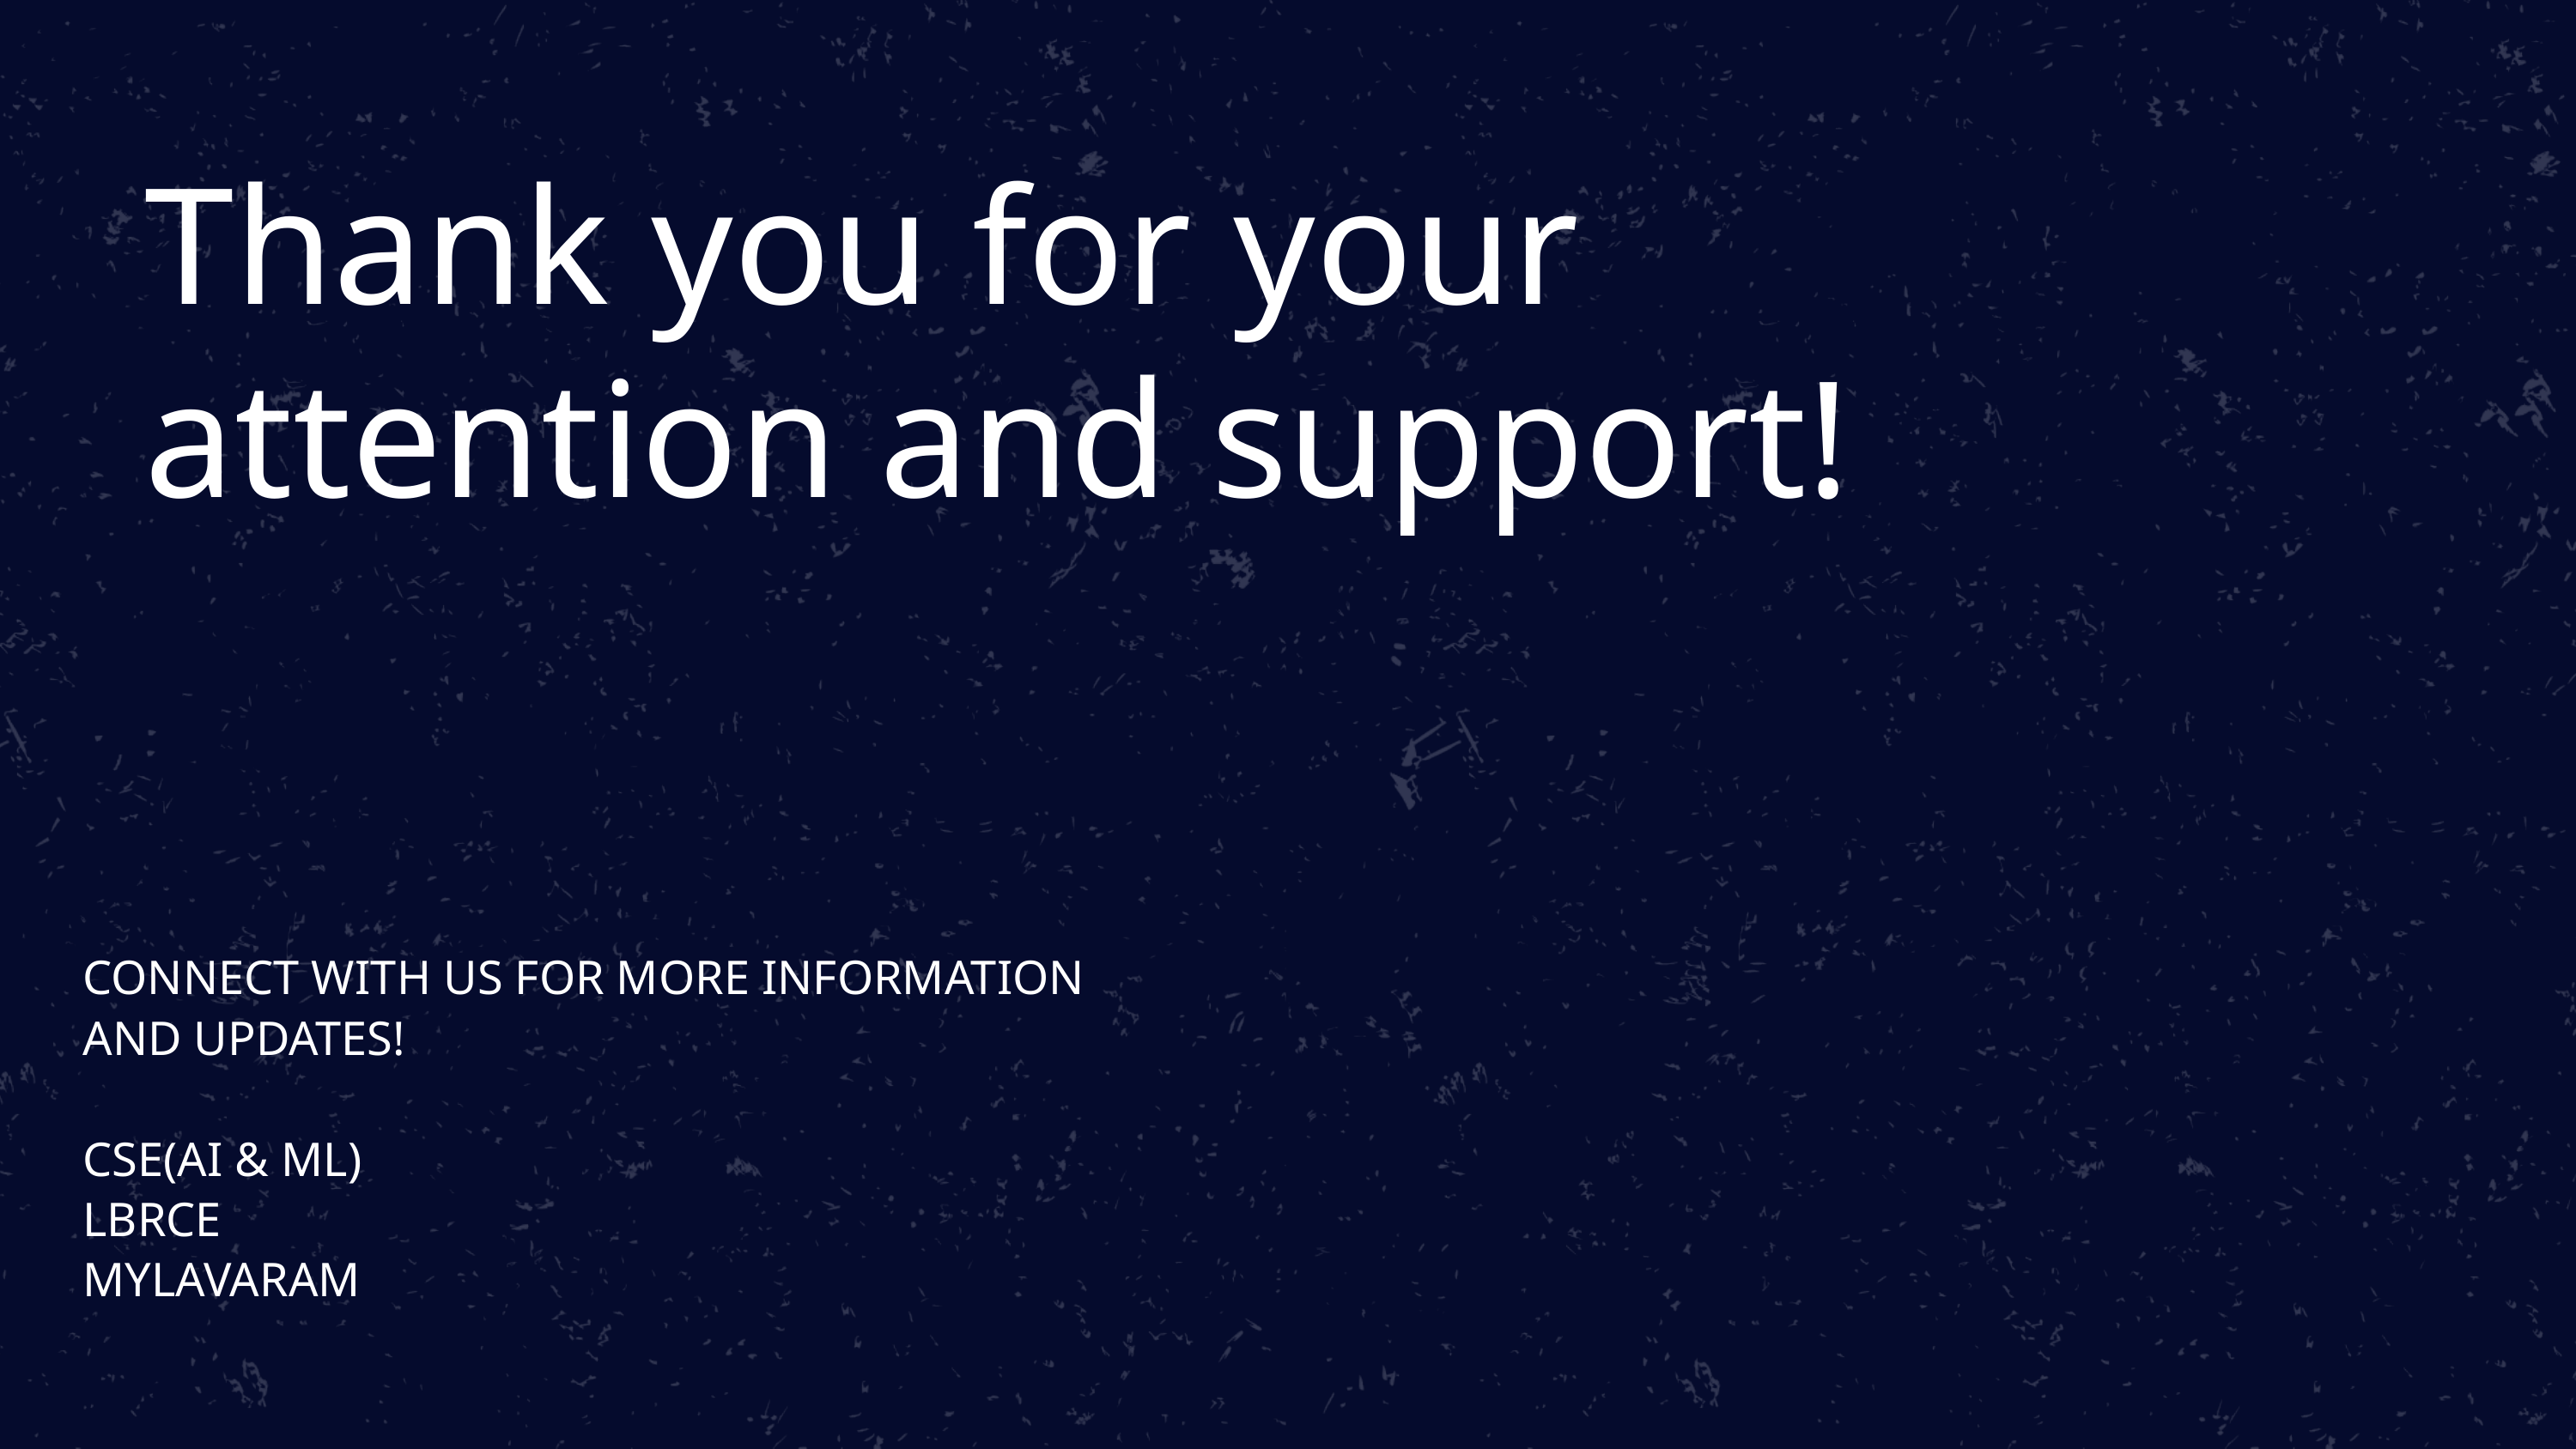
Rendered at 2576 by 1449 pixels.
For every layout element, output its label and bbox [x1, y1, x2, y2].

text_box [0, 0, 2576, 1449]
